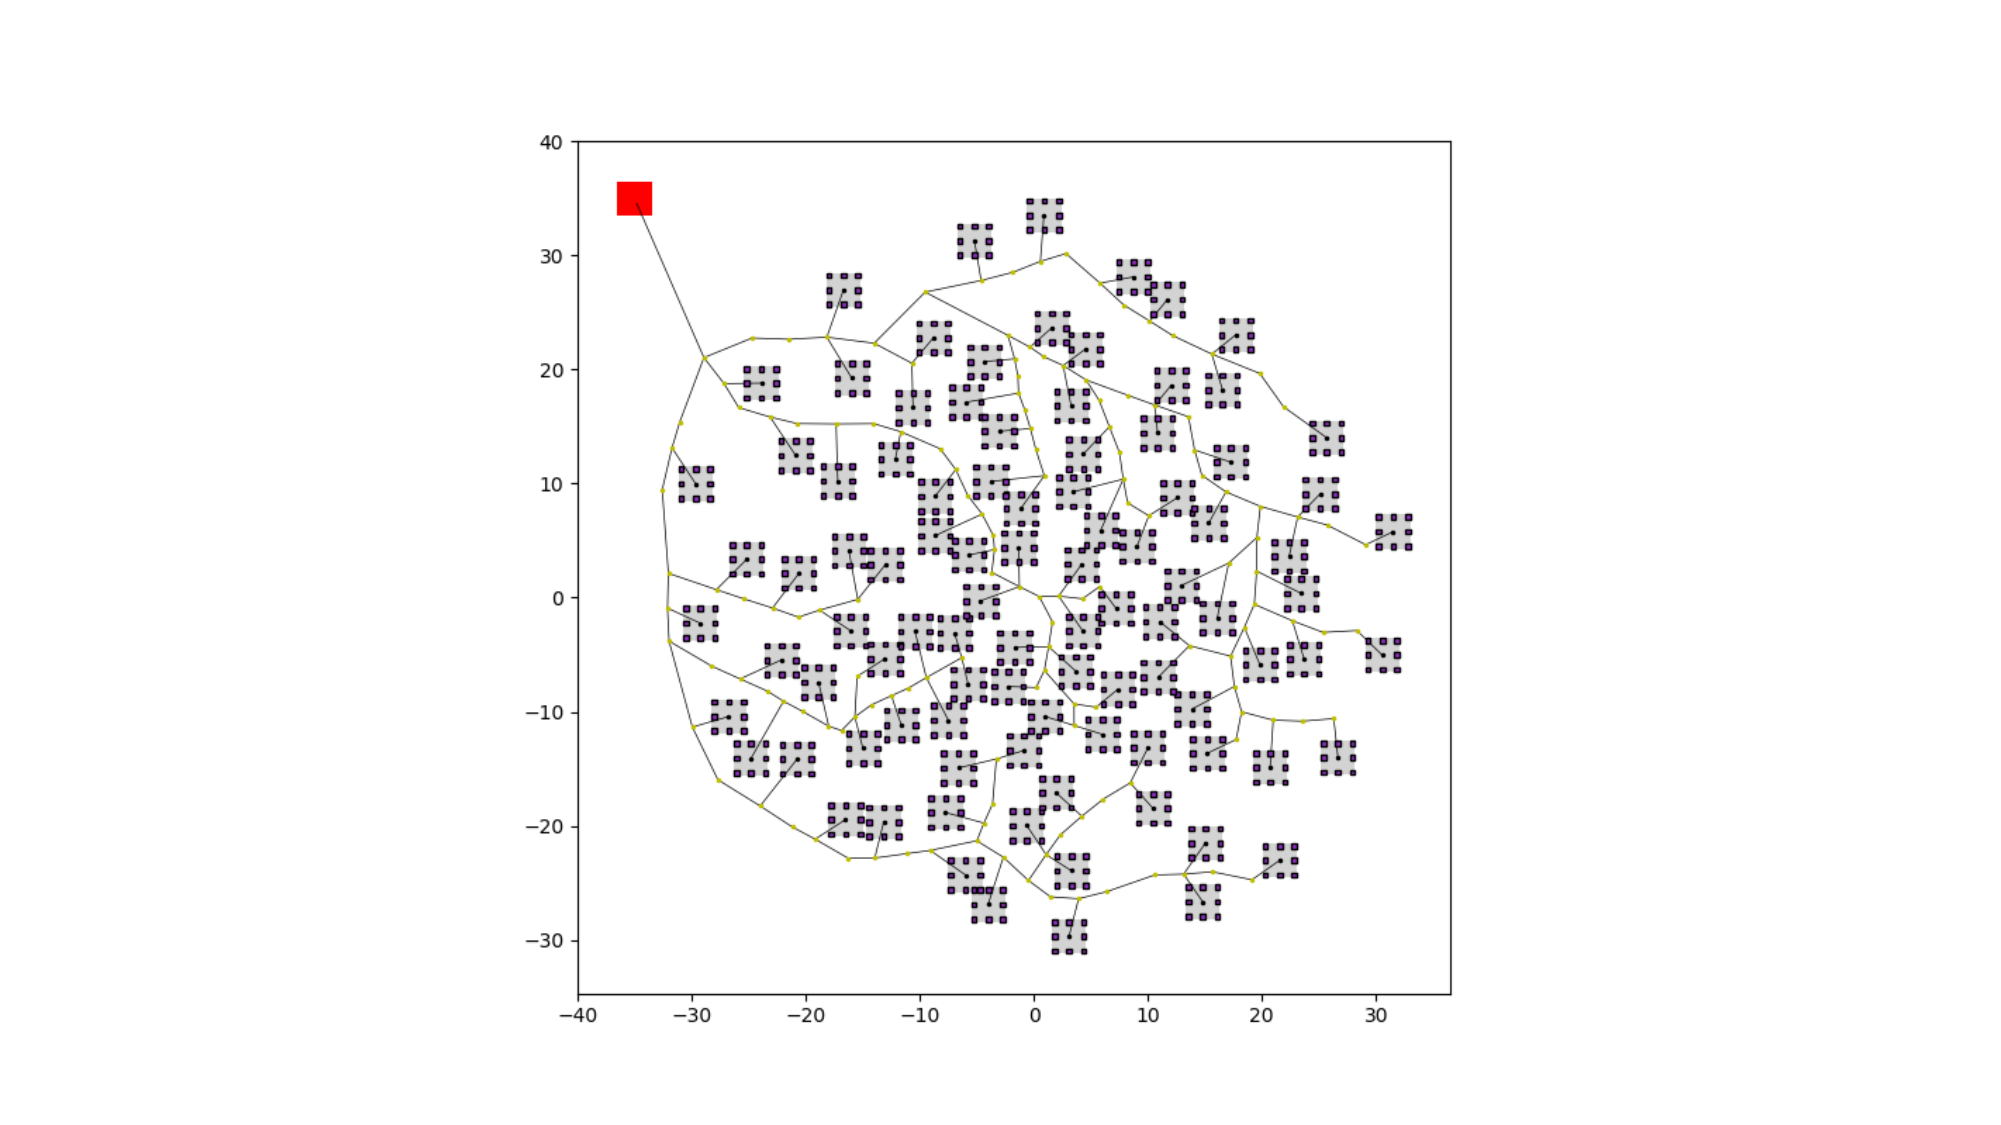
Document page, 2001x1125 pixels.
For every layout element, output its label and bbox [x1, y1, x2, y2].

picture [437, 0, 1563, 1125]
